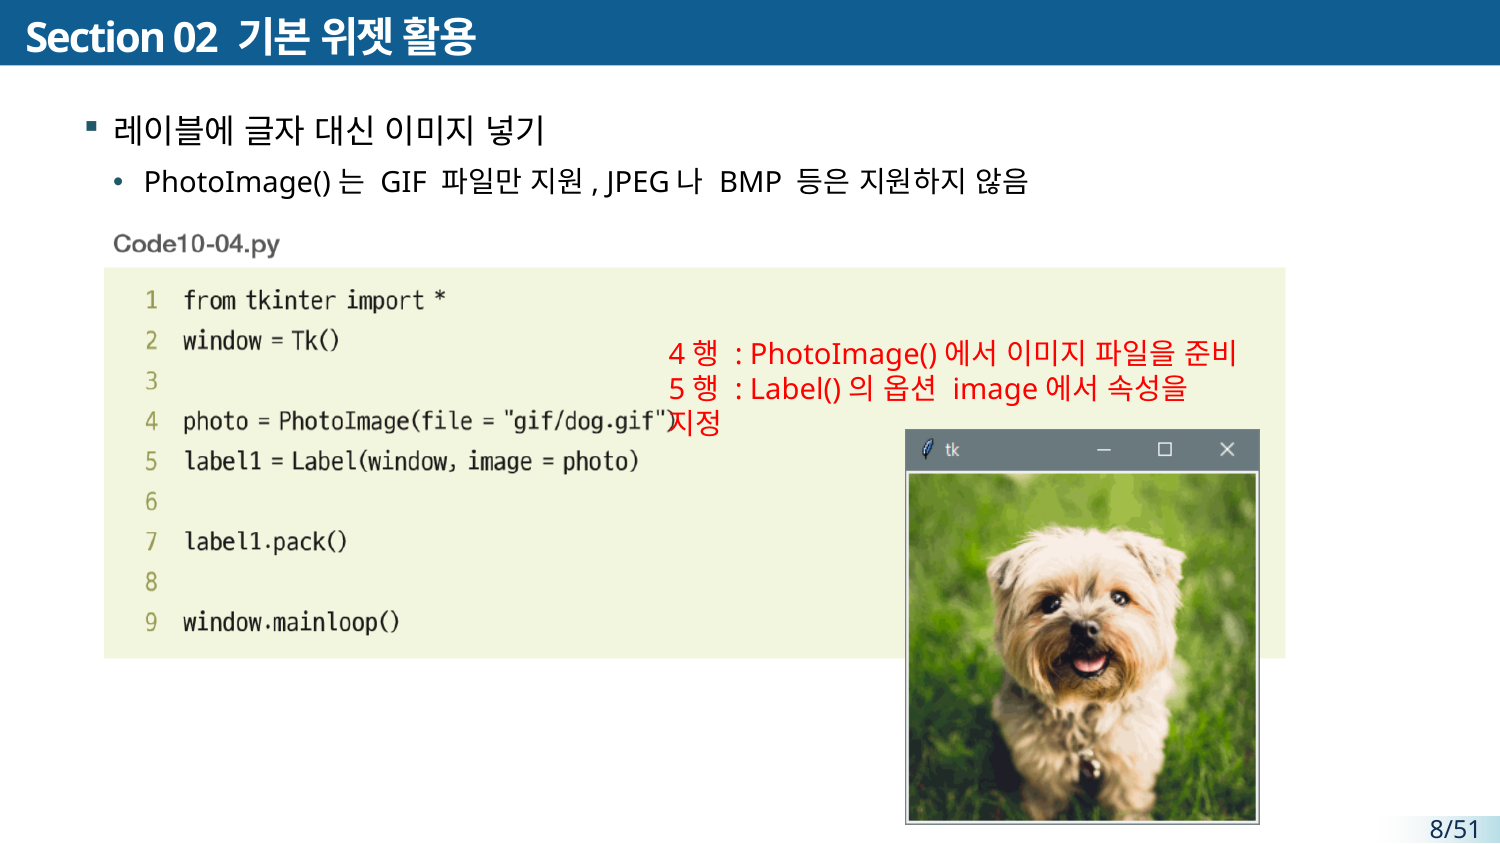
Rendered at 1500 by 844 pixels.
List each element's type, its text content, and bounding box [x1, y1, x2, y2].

title Section 02 기본 위젯 활용 [10, 6, 1288, 65]
list 레이블에 글자 대신 이미지 넣기 PhotoImage()는 GIF 파일만 지원, JPEG나 BMP 등은 지원하지 않음 [10, 95, 1481, 793]
picture [102, 229, 1288, 825]
